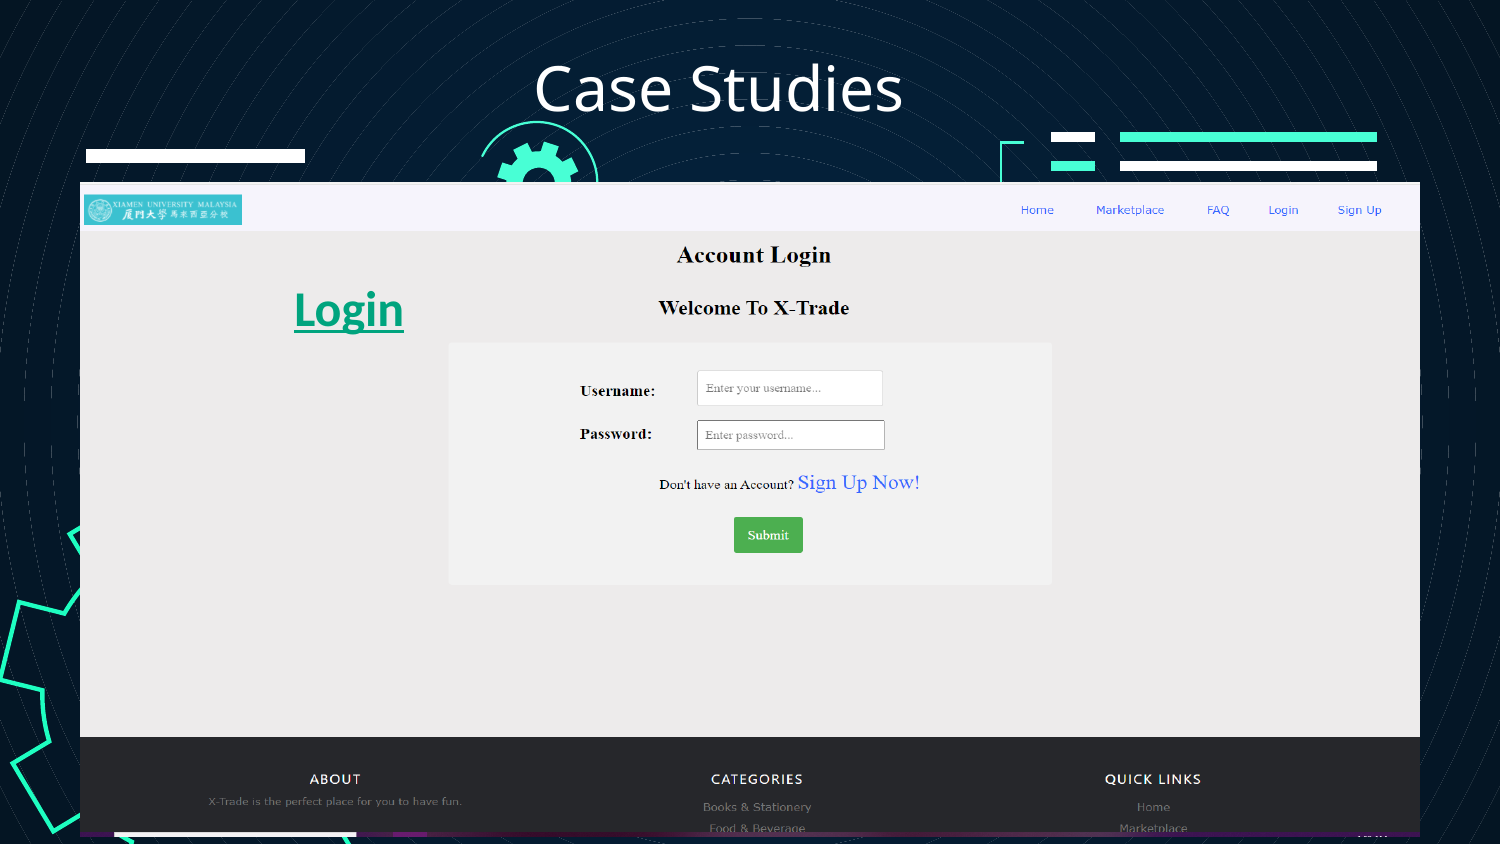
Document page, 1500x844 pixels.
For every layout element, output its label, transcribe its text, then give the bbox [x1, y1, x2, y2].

text_box [1050, 161, 1095, 172]
text_box [1120, 161, 1378, 172]
text_box [497, 141, 579, 180]
picture [80, 182, 1420, 838]
text_box Case Studies [344, 42, 1095, 132]
text_box [1120, 131, 1378, 142]
text_box [1050, 132, 1095, 142]
text_box [85, 149, 305, 163]
